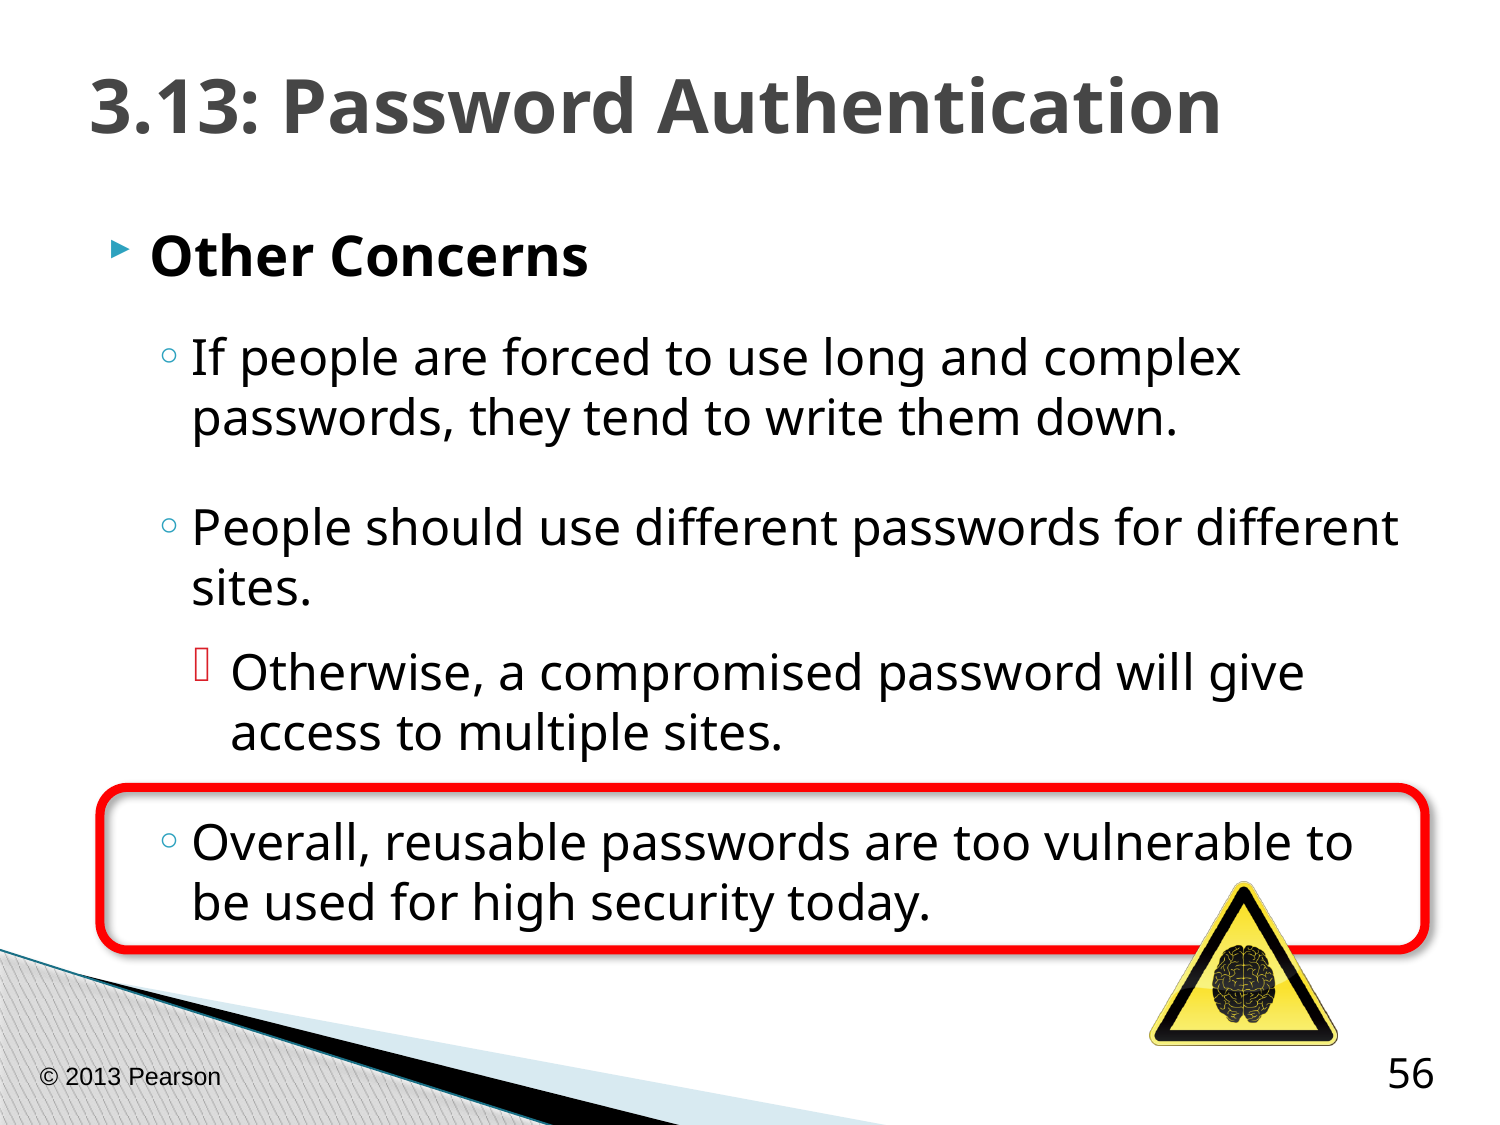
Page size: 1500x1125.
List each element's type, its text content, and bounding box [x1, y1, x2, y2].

slide_number 56 [1325, 1051, 1450, 1112]
text_box [95, 782, 1430, 955]
footer © 2013 Pearson [24, 1050, 238, 1098]
picture [1149, 881, 1338, 1047]
list Other Concerns If people are forced to use long and complex passwords, they tend to write them down. People should use different passwords for different sites. Otherwise, a compromised password will give access to multiple sites. Overall, reusable passwords are too vulnerable to be used for high security today. [74, 212, 1426, 1026]
title 3.13: Password Authentication [75, 45, 1425, 163]
